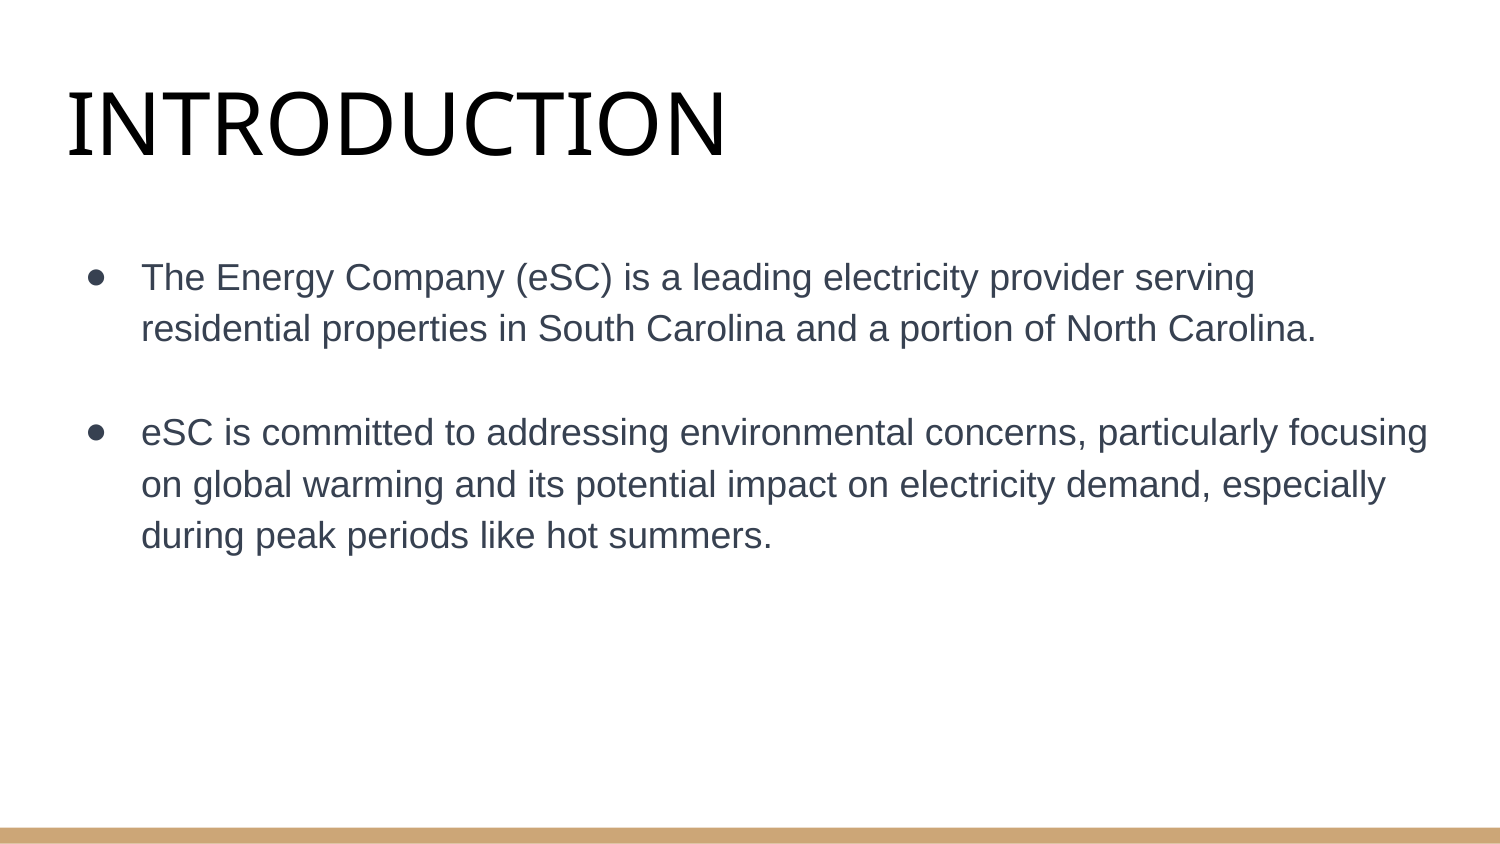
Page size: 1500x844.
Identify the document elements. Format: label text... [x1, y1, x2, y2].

list The Energy Company (eSC) is a leading electricity provider serving residential properties in South Carolina and a portion of North Carolina. eSC is committed to addressing environmental concerns, particularly focusing on global warming and its potential impact on electricity demand, especially during peak periods like hot summers. [51, 200, 1449, 752]
title INTRODUCTION [51, 51, 1449, 189]
